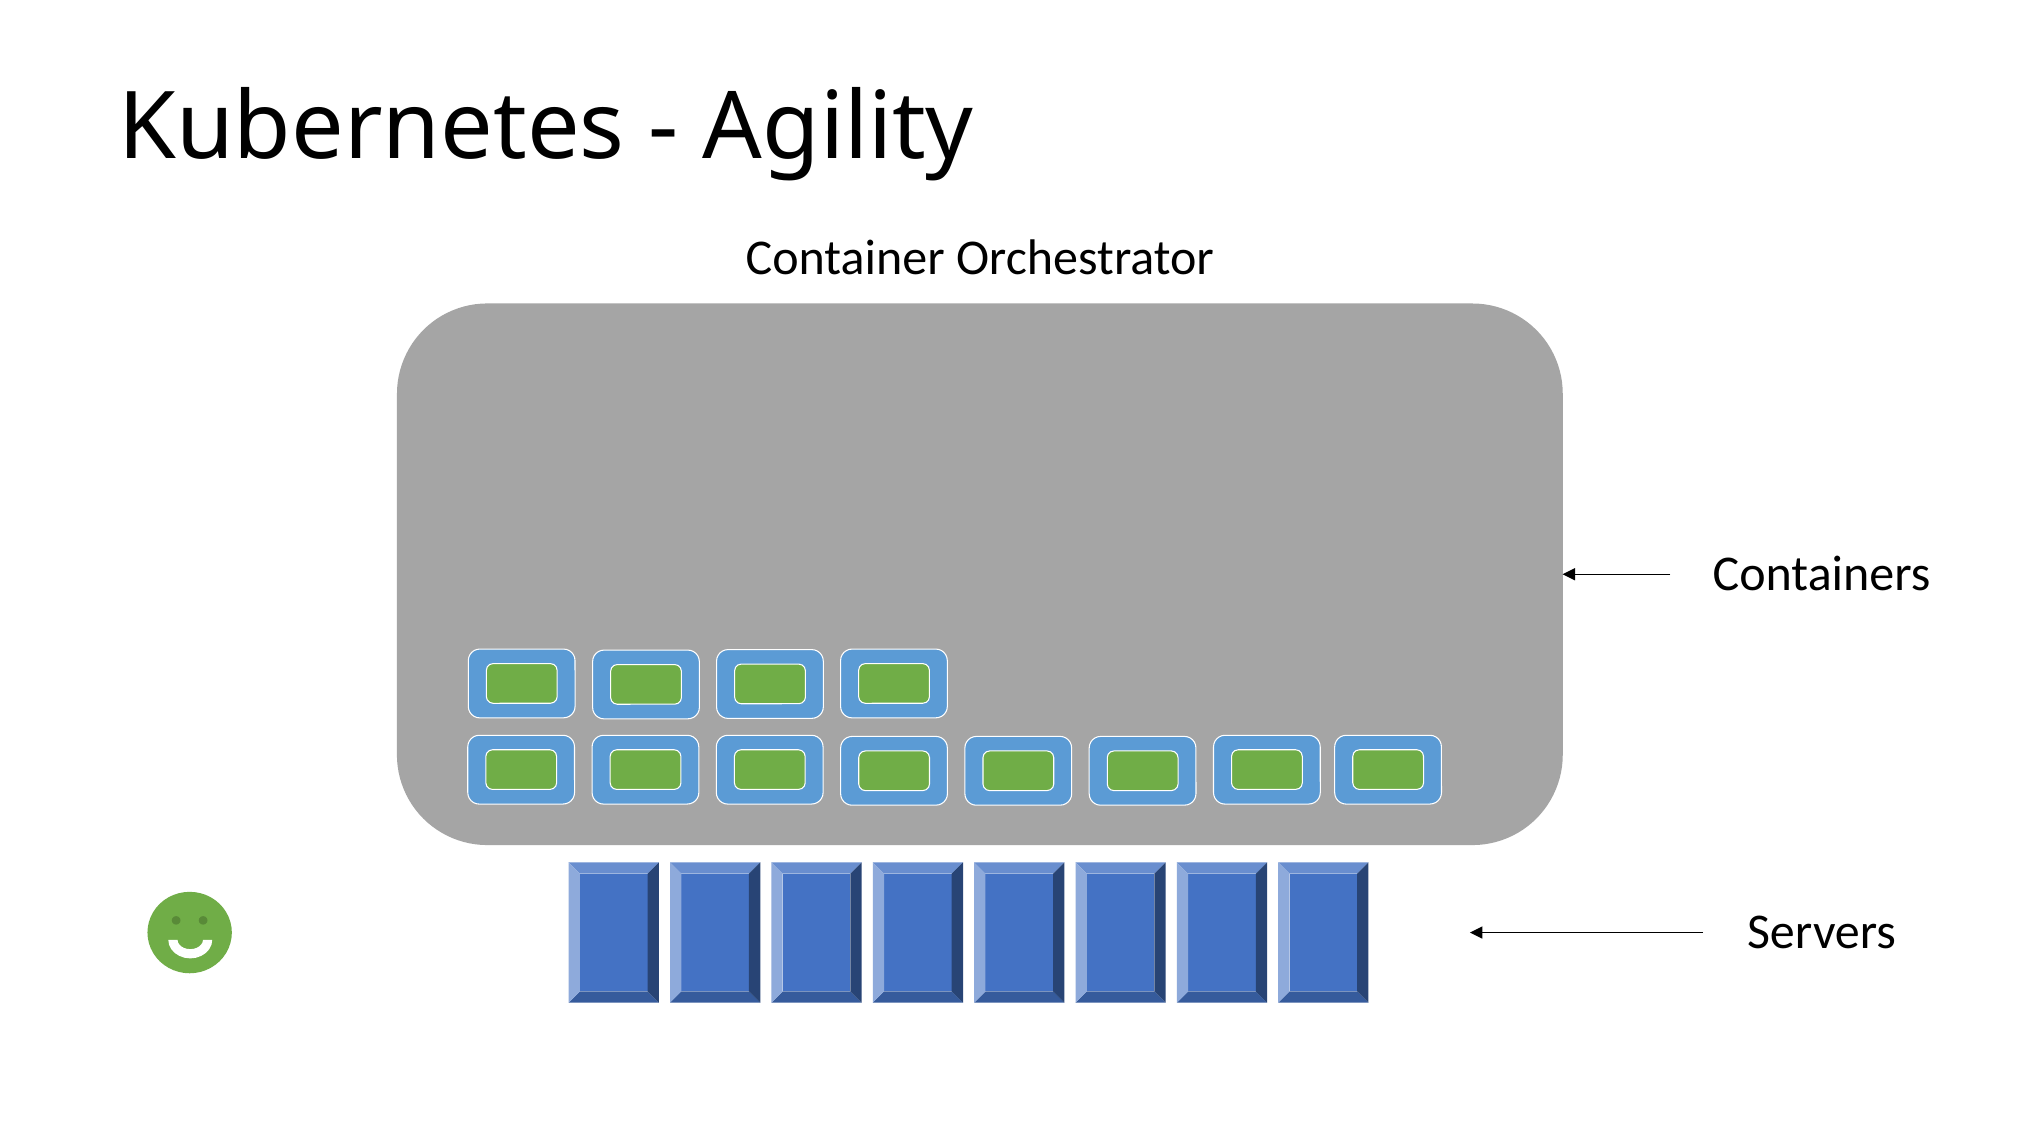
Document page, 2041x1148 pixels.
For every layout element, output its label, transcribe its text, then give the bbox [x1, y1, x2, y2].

text_box [396, 302, 1564, 846]
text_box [716, 649, 824, 719]
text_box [716, 735, 824, 805]
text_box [1334, 735, 1442, 805]
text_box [964, 736, 1072, 806]
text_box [840, 649, 948, 718]
text_box Servers [1703, 881, 1941, 983]
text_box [592, 650, 700, 719]
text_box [592, 735, 699, 805]
text_box Container Orchestrator [673, 207, 1287, 310]
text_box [840, 736, 948, 806]
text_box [467, 735, 575, 805]
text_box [1213, 735, 1321, 805]
title Kubernetes - Agility [103, 50, 1863, 206]
text_box [167, 939, 213, 959]
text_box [568, 862, 1369, 1003]
text_box [146, 891, 233, 974]
text_box Containers [1670, 522, 1973, 625]
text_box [1089, 736, 1196, 806]
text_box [468, 649, 576, 718]
